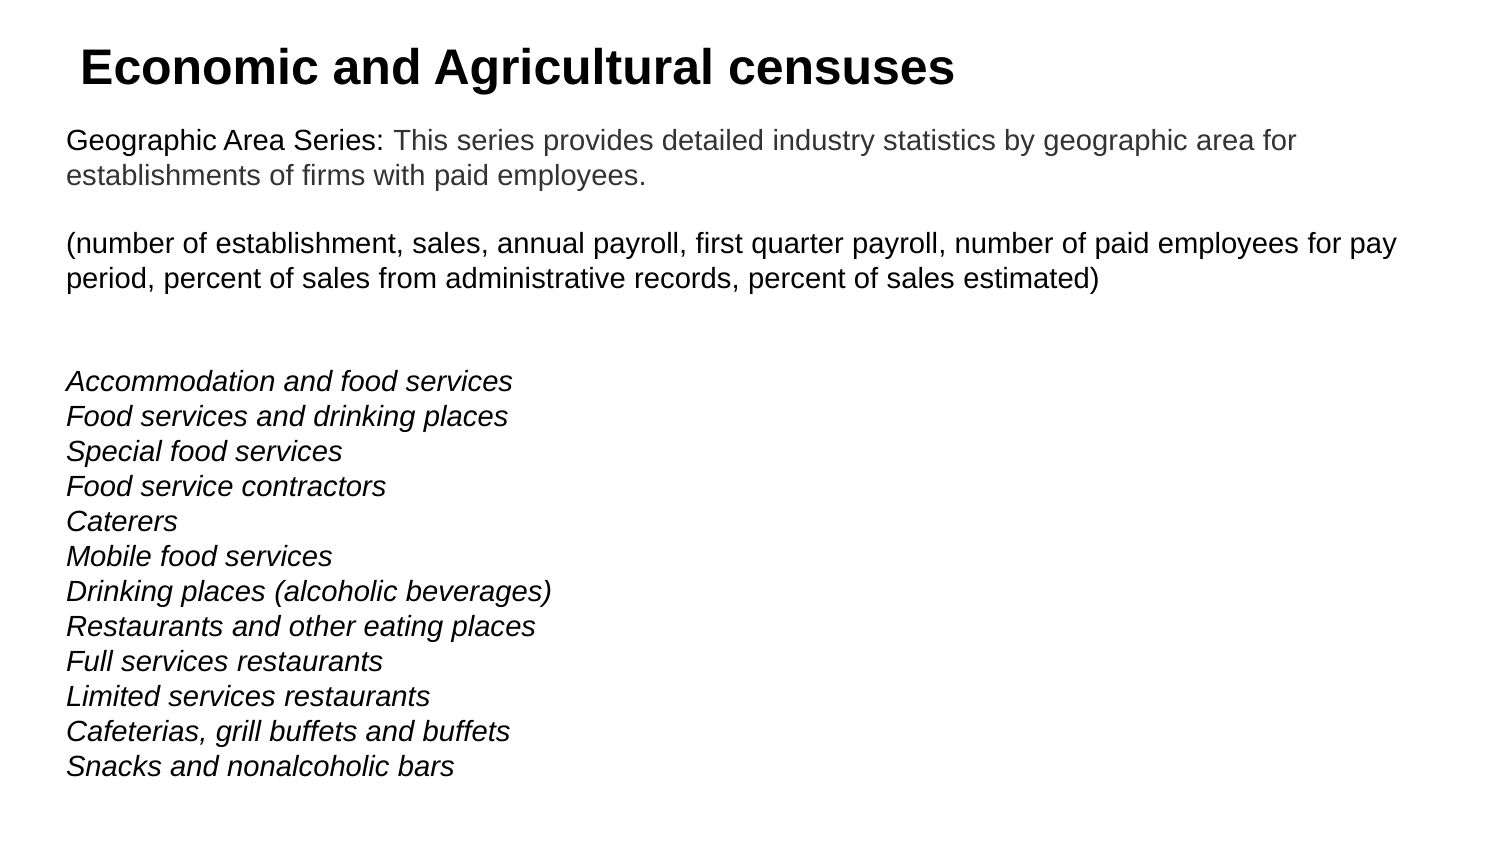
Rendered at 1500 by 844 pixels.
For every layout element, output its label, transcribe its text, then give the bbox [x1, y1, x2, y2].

title Economic and Agricultural censuses [51, 11, 1449, 106]
list Geographic Area Series: This series provides detailed industry statistics by geographic area for establishments of firms with paid employees. (number of establishment, sales, annual payroll, first quarter payroll, number of paid employees for pay period, percent of sales from administrative records, percent of sales estimated) Accommodation and food services Food services and drinking places Special food services Food service contractors Caterers Mobile food services Drinking places (alcoholic beverages) Restaurants and other eating places Full services restaurants Limited services restaurants Cafeterias, grill buffets and buffets Snacks and nonalcoholic bars [51, 106, 1449, 740]
